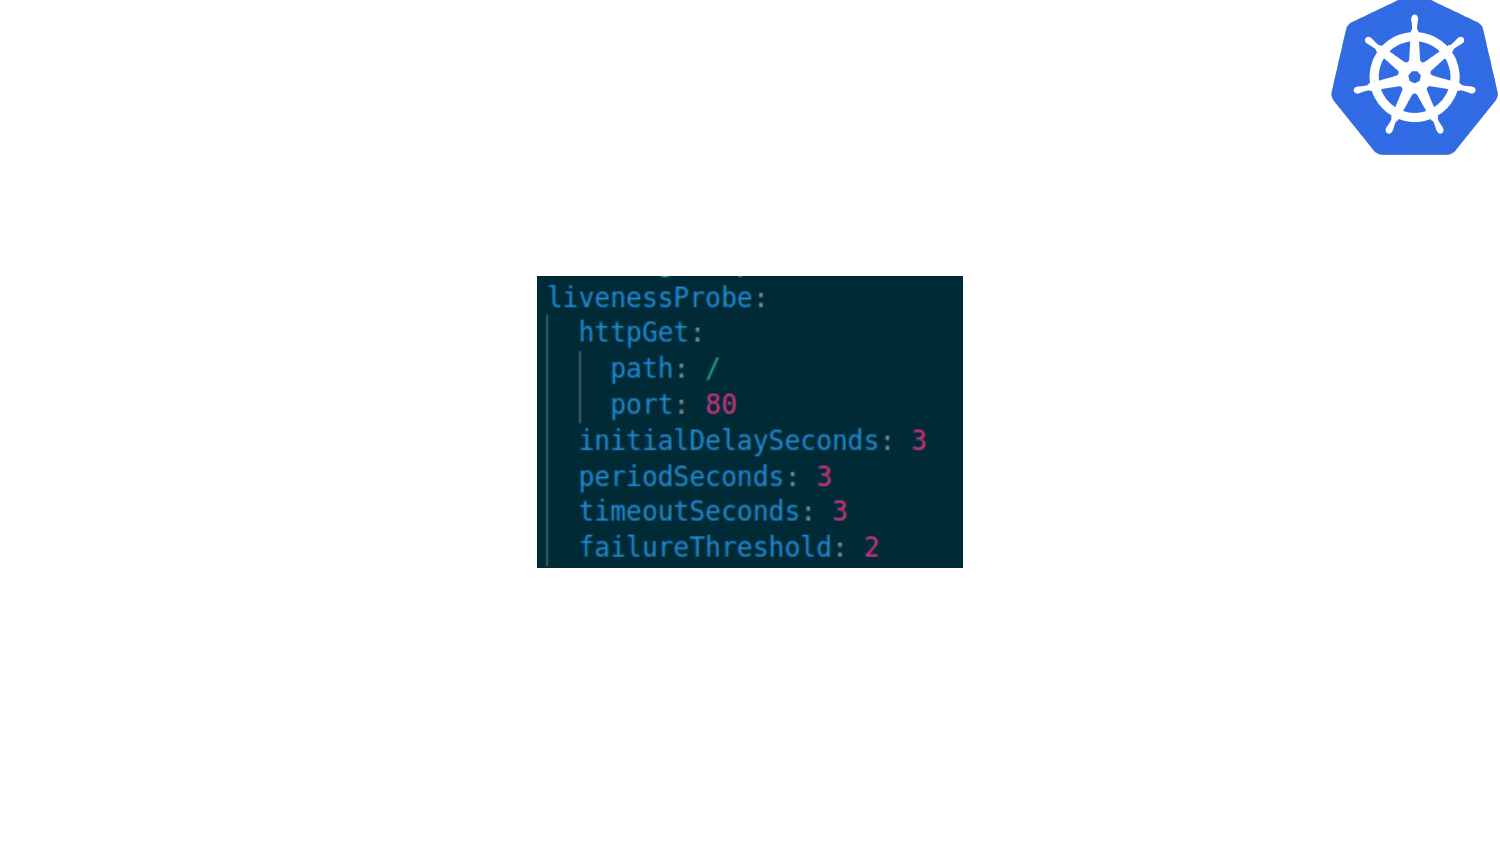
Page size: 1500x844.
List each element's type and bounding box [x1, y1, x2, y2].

picture [818, 535, 831, 556]
picture [738, 435, 751, 449]
picture [678, 501, 687, 520]
picture [786, 542, 799, 556]
picture [691, 501, 720, 520]
picture [755, 499, 782, 520]
picture [646, 399, 657, 413]
picture [644, 292, 655, 307]
picture [726, 428, 735, 449]
picture [725, 542, 737, 556]
picture [722, 471, 735, 486]
picture [627, 292, 641, 307]
picture [614, 471, 626, 485]
picture [724, 505, 735, 520]
picture [628, 431, 640, 449]
picture [611, 505, 641, 520]
picture [627, 363, 640, 377]
picture [597, 435, 608, 449]
picture [707, 471, 719, 486]
picture [706, 292, 720, 307]
picture [595, 292, 608, 307]
picture [713, 358, 718, 369]
picture [659, 435, 672, 449]
picture [675, 542, 688, 556]
picture [645, 359, 655, 377]
picture [613, 435, 623, 449]
picture [787, 505, 798, 520]
picture [612, 292, 624, 306]
picture [629, 535, 640, 556]
picture [646, 435, 656, 449]
picture [1329, 0, 1500, 157]
picture [678, 428, 686, 449]
picture [865, 537, 878, 556]
picture [660, 395, 671, 413]
picture [738, 542, 751, 556]
picture [738, 505, 751, 520]
picture [597, 505, 608, 520]
picture [770, 430, 783, 449]
picture [675, 287, 688, 307]
picture [629, 471, 639, 486]
picture [566, 292, 577, 307]
picture [818, 435, 846, 449]
picture [739, 471, 751, 485]
picture [754, 465, 767, 485]
picture [691, 430, 720, 449]
picture [628, 322, 673, 347]
picture [644, 542, 656, 556]
picture [644, 505, 672, 520]
picture [771, 471, 782, 486]
picture [612, 399, 641, 419]
picture [866, 435, 878, 449]
picture [583, 501, 592, 520]
picture [613, 542, 624, 556]
picture [786, 435, 799, 449]
picture [690, 536, 720, 556]
picture [724, 286, 751, 307]
picture [659, 356, 672, 377]
picture [849, 429, 862, 449]
picture [771, 535, 782, 556]
picture [660, 292, 671, 307]
picture [755, 542, 767, 556]
picture [582, 435, 593, 449]
picture [644, 465, 671, 486]
picture [615, 323, 624, 341]
picture [802, 435, 814, 449]
picture [675, 466, 688, 486]
picture [834, 500, 847, 520]
picture [581, 471, 608, 492]
picture [595, 542, 608, 556]
picture [581, 320, 593, 341]
picture [691, 471, 704, 486]
picture [678, 322, 687, 341]
picture [584, 535, 593, 556]
picture [913, 430, 926, 450]
picture [818, 466, 831, 486]
picture [755, 435, 767, 456]
picture [551, 286, 560, 307]
picture [599, 322, 608, 341]
picture [706, 394, 737, 414]
picture [694, 292, 704, 306]
picture [612, 363, 625, 383]
picture [803, 535, 813, 556]
picture [580, 292, 593, 306]
picture [661, 542, 672, 556]
